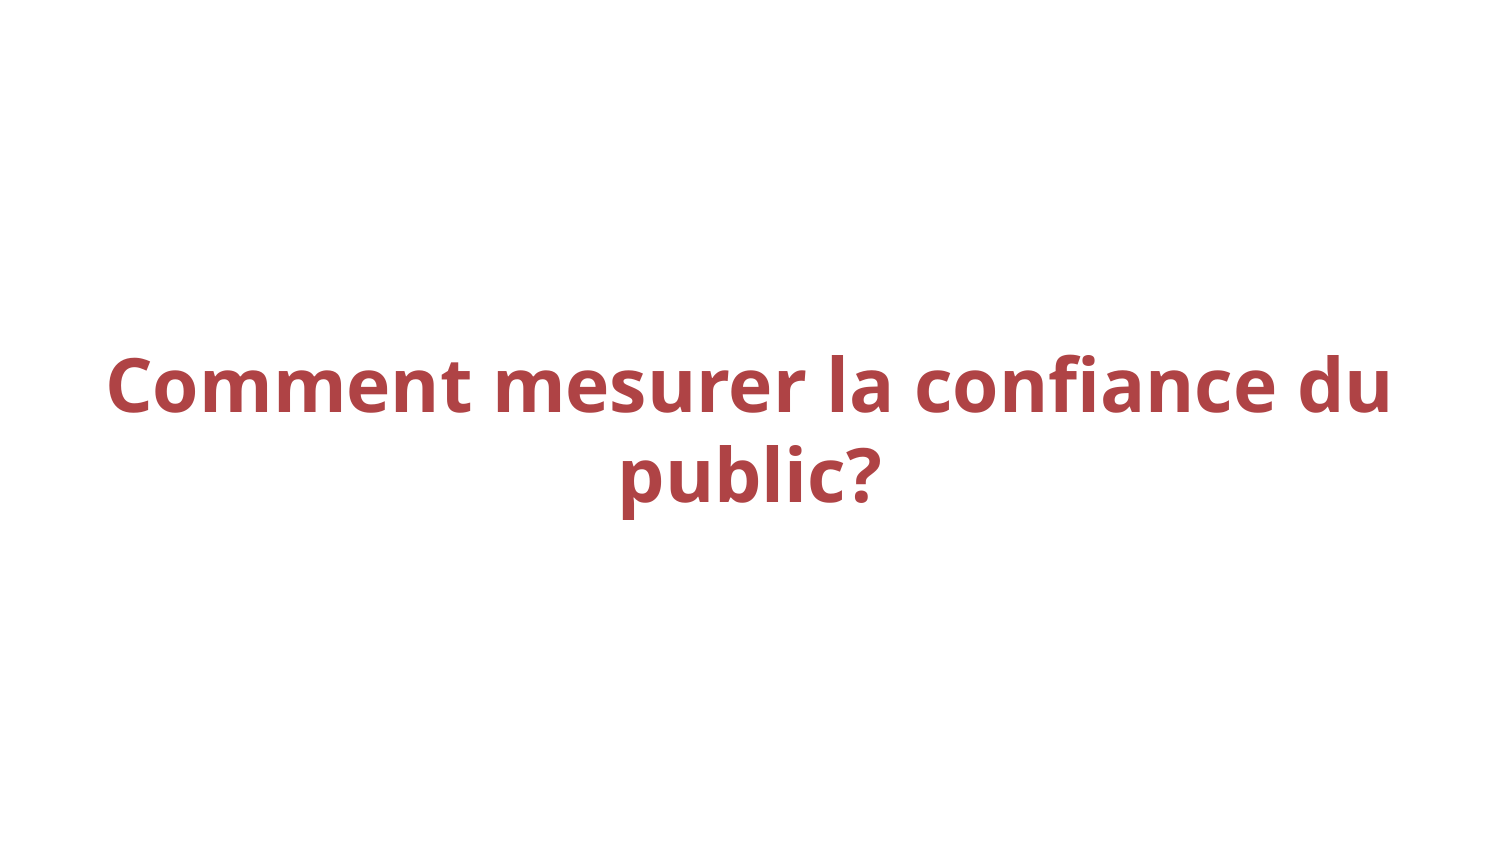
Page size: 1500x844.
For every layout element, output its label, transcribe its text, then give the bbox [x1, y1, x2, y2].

title Comment mesurer la confiance du public? [51, 322, 1449, 426]
